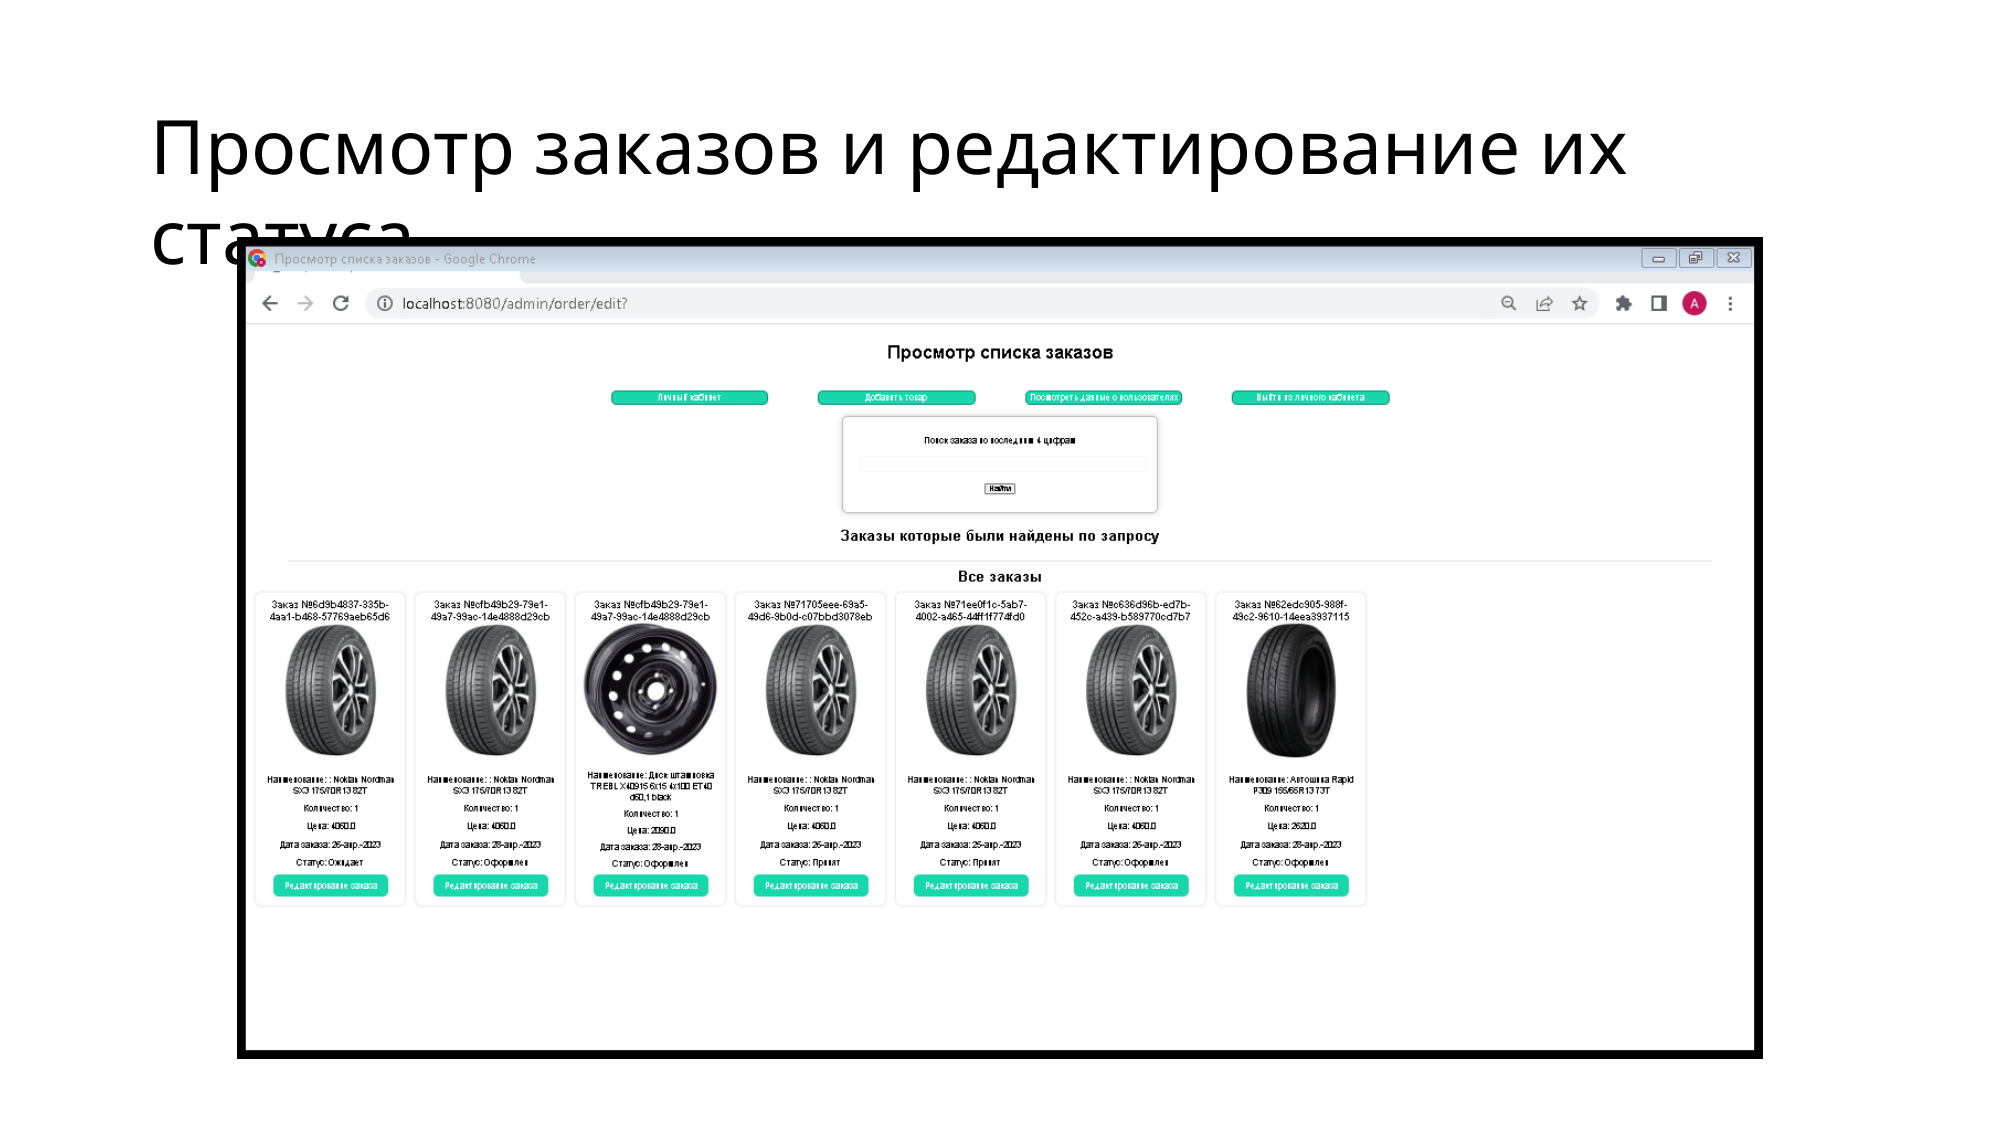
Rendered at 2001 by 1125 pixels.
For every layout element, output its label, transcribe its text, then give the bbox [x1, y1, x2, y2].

picture [237, 237, 1763, 1059]
title Просмотр заказов и редактирование их статуса [150, 100, 1850, 191]
